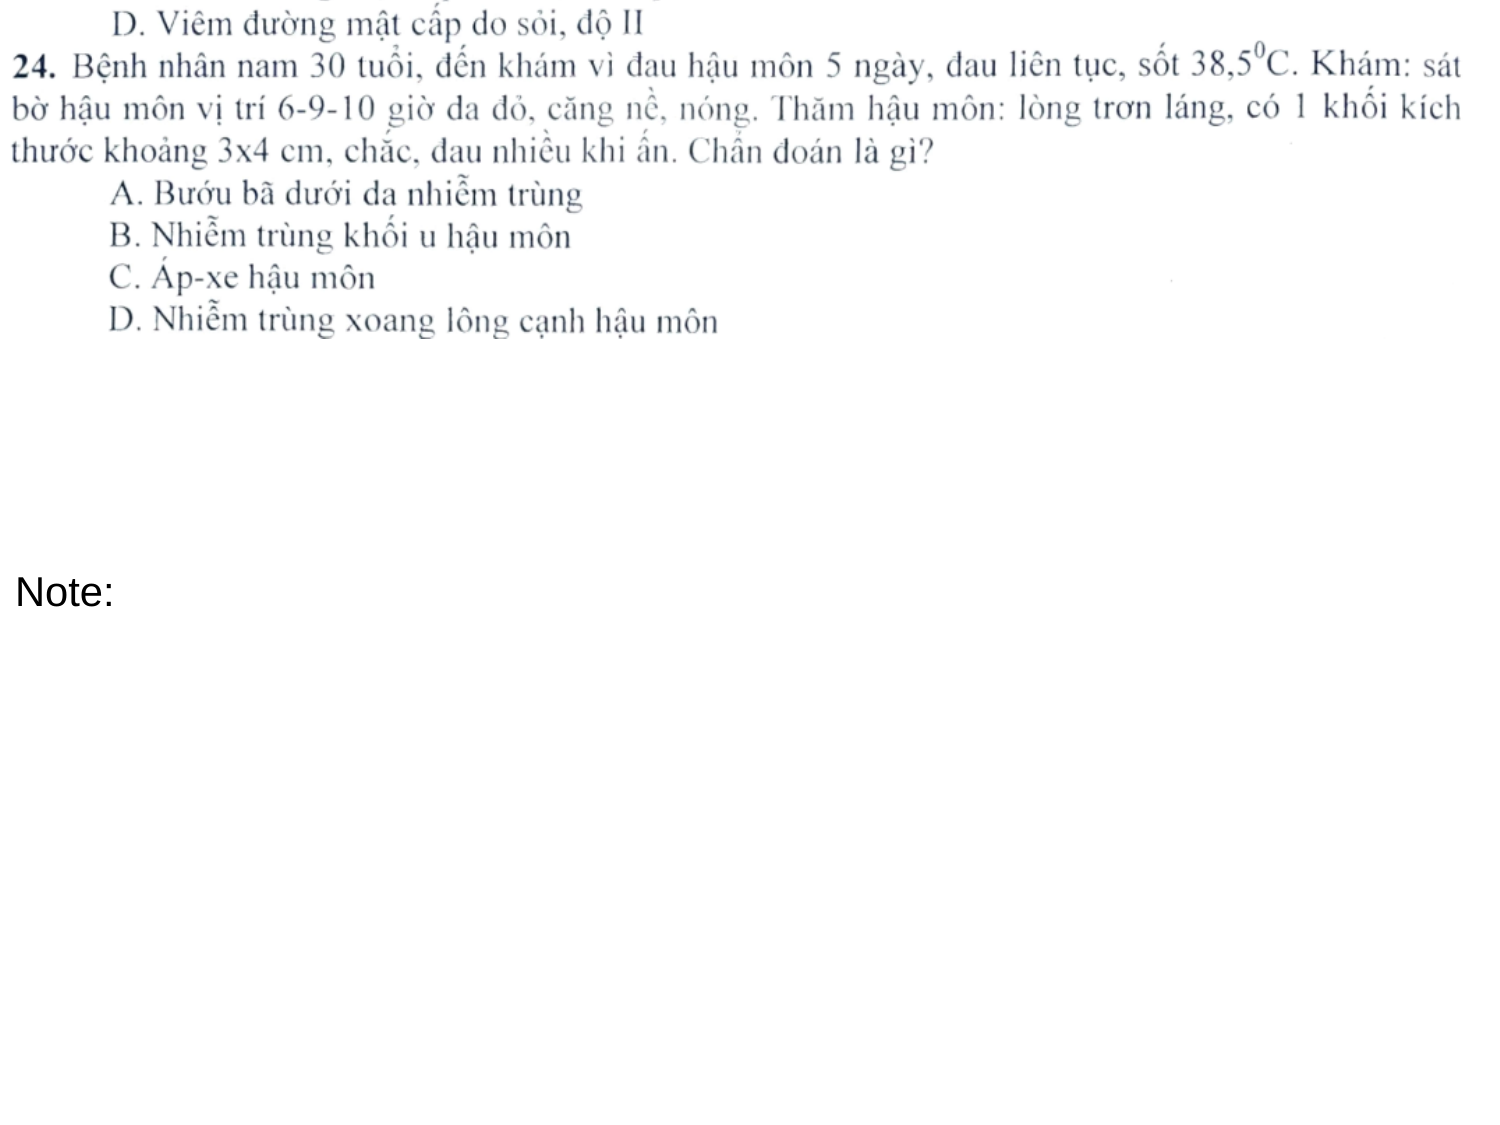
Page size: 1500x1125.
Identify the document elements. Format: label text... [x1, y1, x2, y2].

picture [0, 0, 1500, 339]
subtitle Note: [0, 562, 1500, 1094]
